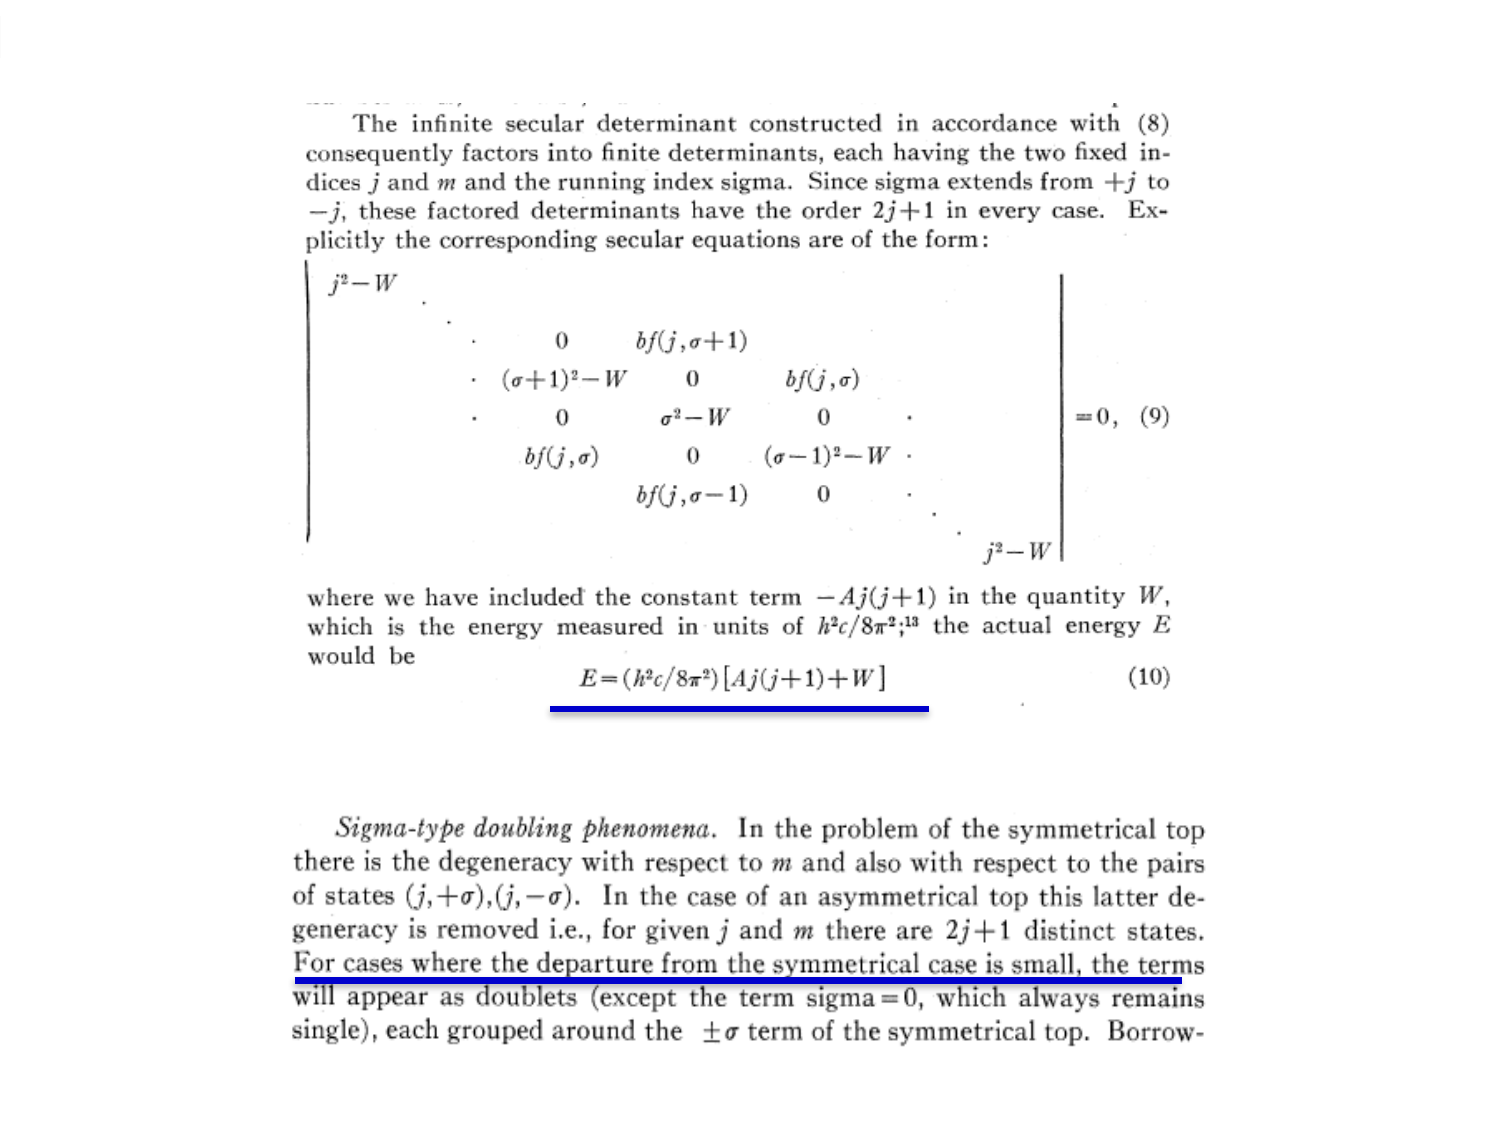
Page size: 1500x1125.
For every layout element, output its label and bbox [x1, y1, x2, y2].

picture [283, 811, 1217, 1051]
picture [281, 103, 1194, 710]
title [92, 49, 1416, 164]
